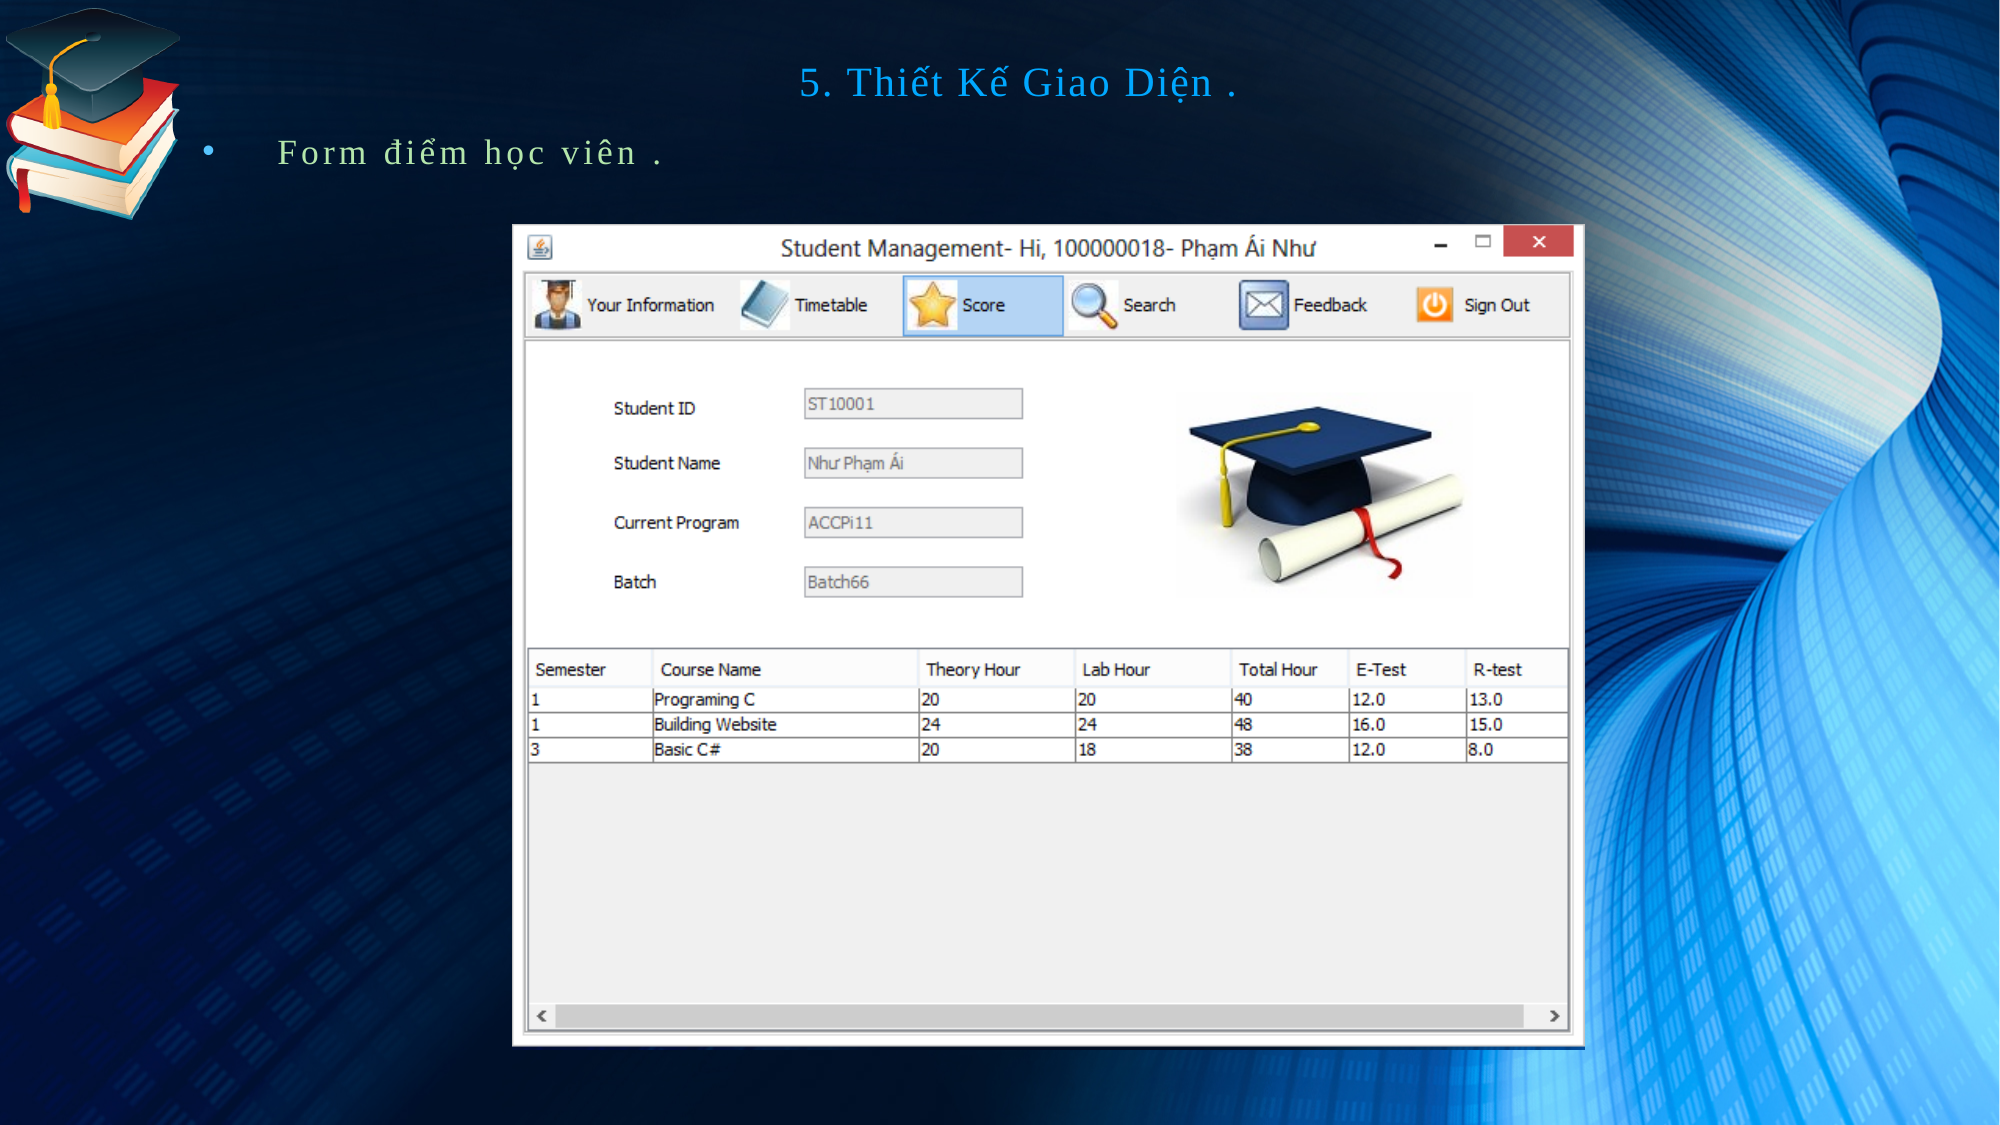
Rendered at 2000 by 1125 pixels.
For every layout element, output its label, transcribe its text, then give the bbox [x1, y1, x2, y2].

subtitle Form điểm học viên . [187, 99, 1663, 1100]
picture [512, 224, 1585, 1050]
picture [0, 0, 2000, 1125]
title 5. Thiết Kế Giao Diện . [224, 0, 1813, 113]
